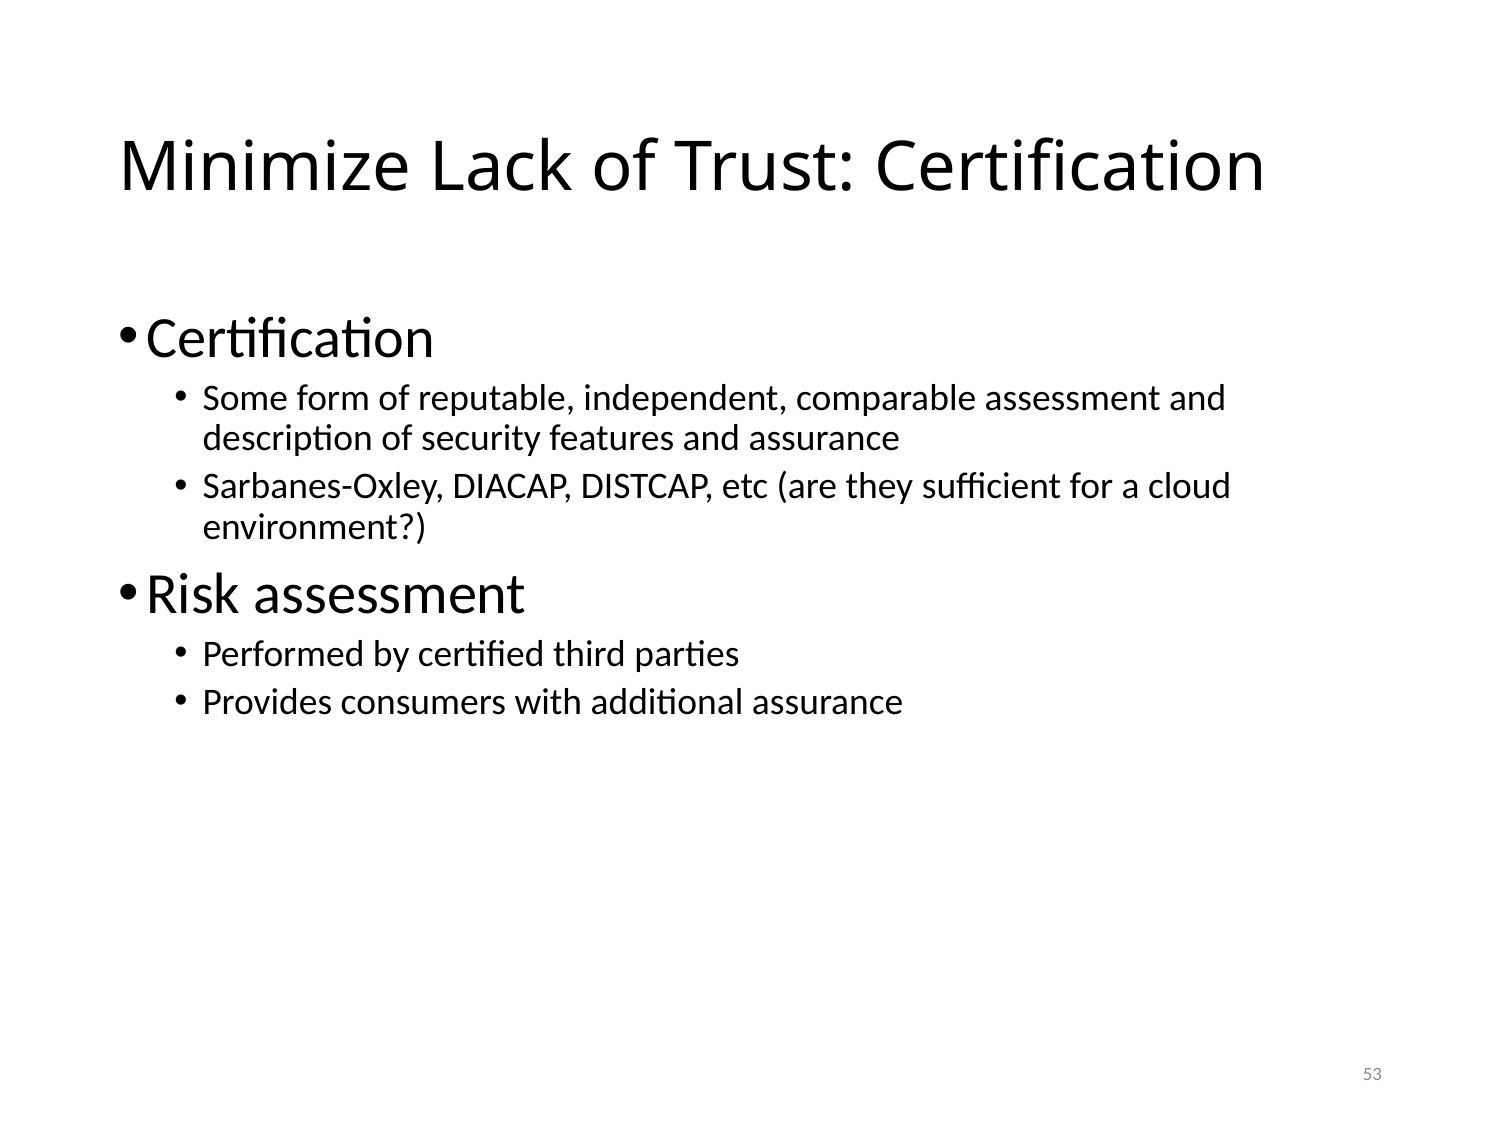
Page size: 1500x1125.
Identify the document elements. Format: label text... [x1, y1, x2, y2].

title Minimize Lack of Trust: Certification [103, 59, 1397, 278]
list Certification Some form of reputable, independent, comparable assessment and description of security features and assurance Sarbanes-Oxley, DIACAP, DISTCAP, etc (are they sufficient for a cloud environment?) Risk assessment Performed by certified third parties Provides consumers with additional assurance [103, 299, 1397, 1014]
slide_number 53 [1059, 1042, 1397, 1103]
